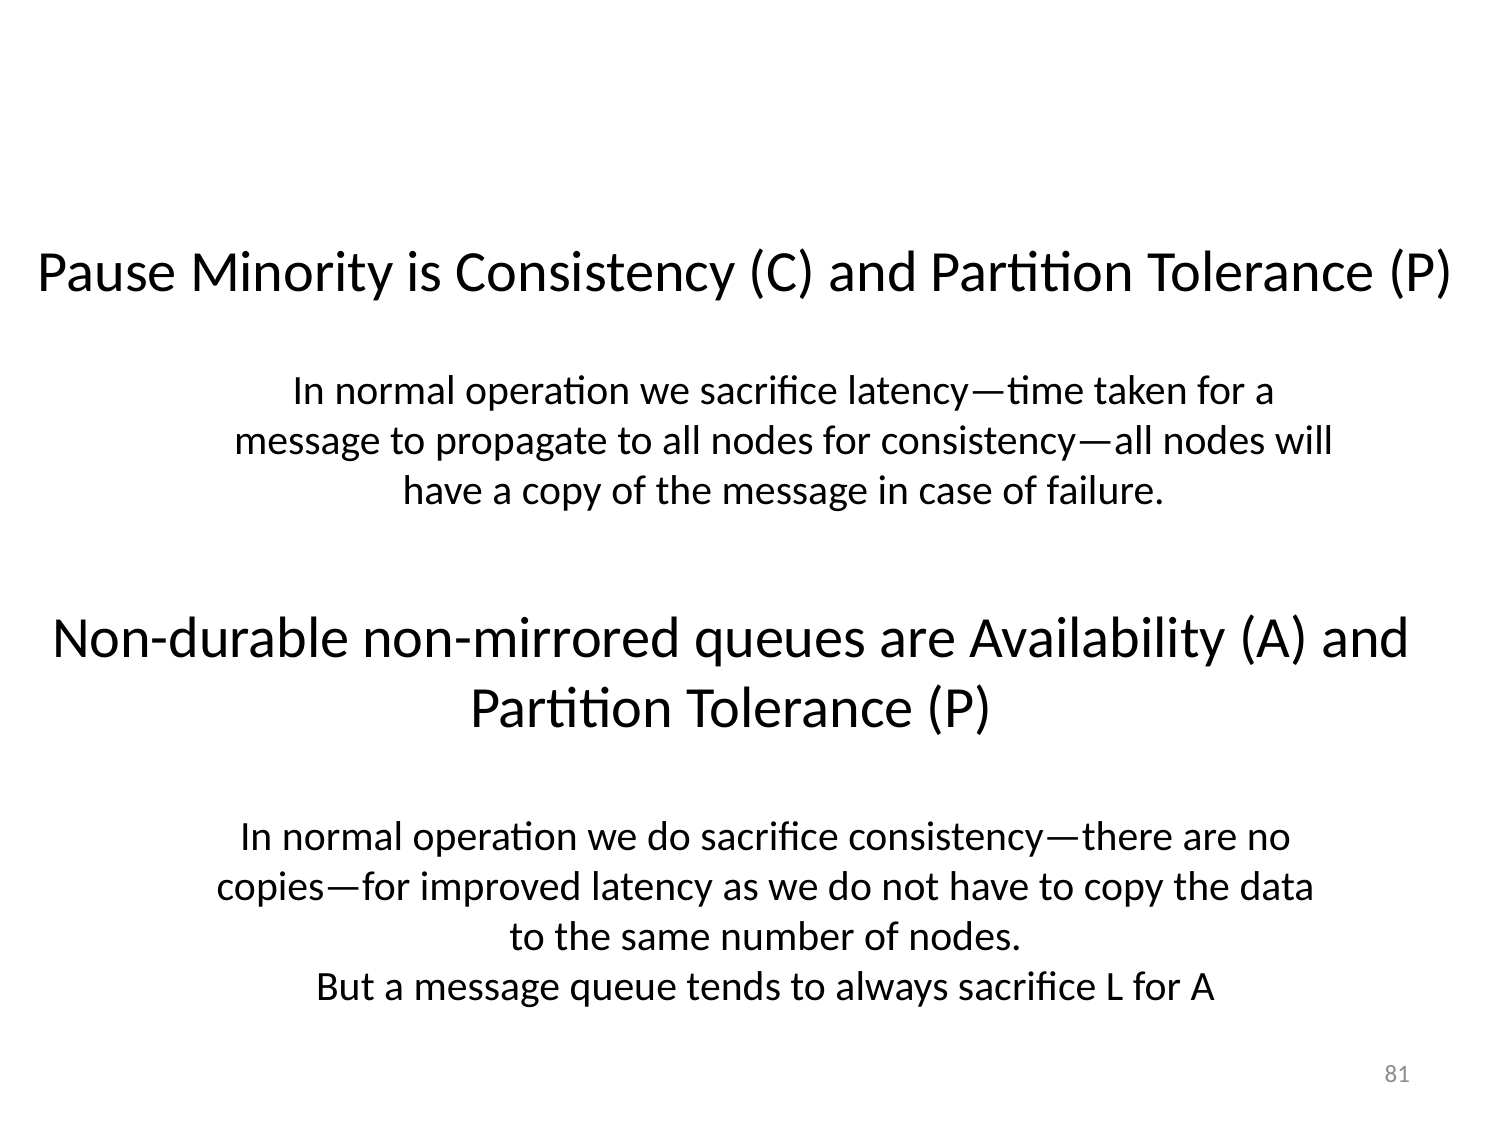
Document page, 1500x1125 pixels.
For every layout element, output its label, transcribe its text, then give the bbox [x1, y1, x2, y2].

text_box Pause Minority is Consistency (C) and Partition Tolerance (P) [14, 226, 1478, 311]
text_box In normal operation we do sacrifice consistency—there are no copies—for improved latency as we do not have to copy the data to the same number of nodes. But a message queue tends to always sacrifice L for A [193, 801, 1338, 1017]
text_box In normal operation we sacrifice latency—time taken for a message to propagate to all nodes for consistency—all nodes will have a copy of the message in case of failure. [211, 355, 1357, 521]
slide_number 81 [1074, 1042, 1425, 1103]
text_box Non-durable non-mirrored queues are Availability (A) and Partition Tolerance (P) [0, 591, 1463, 747]
